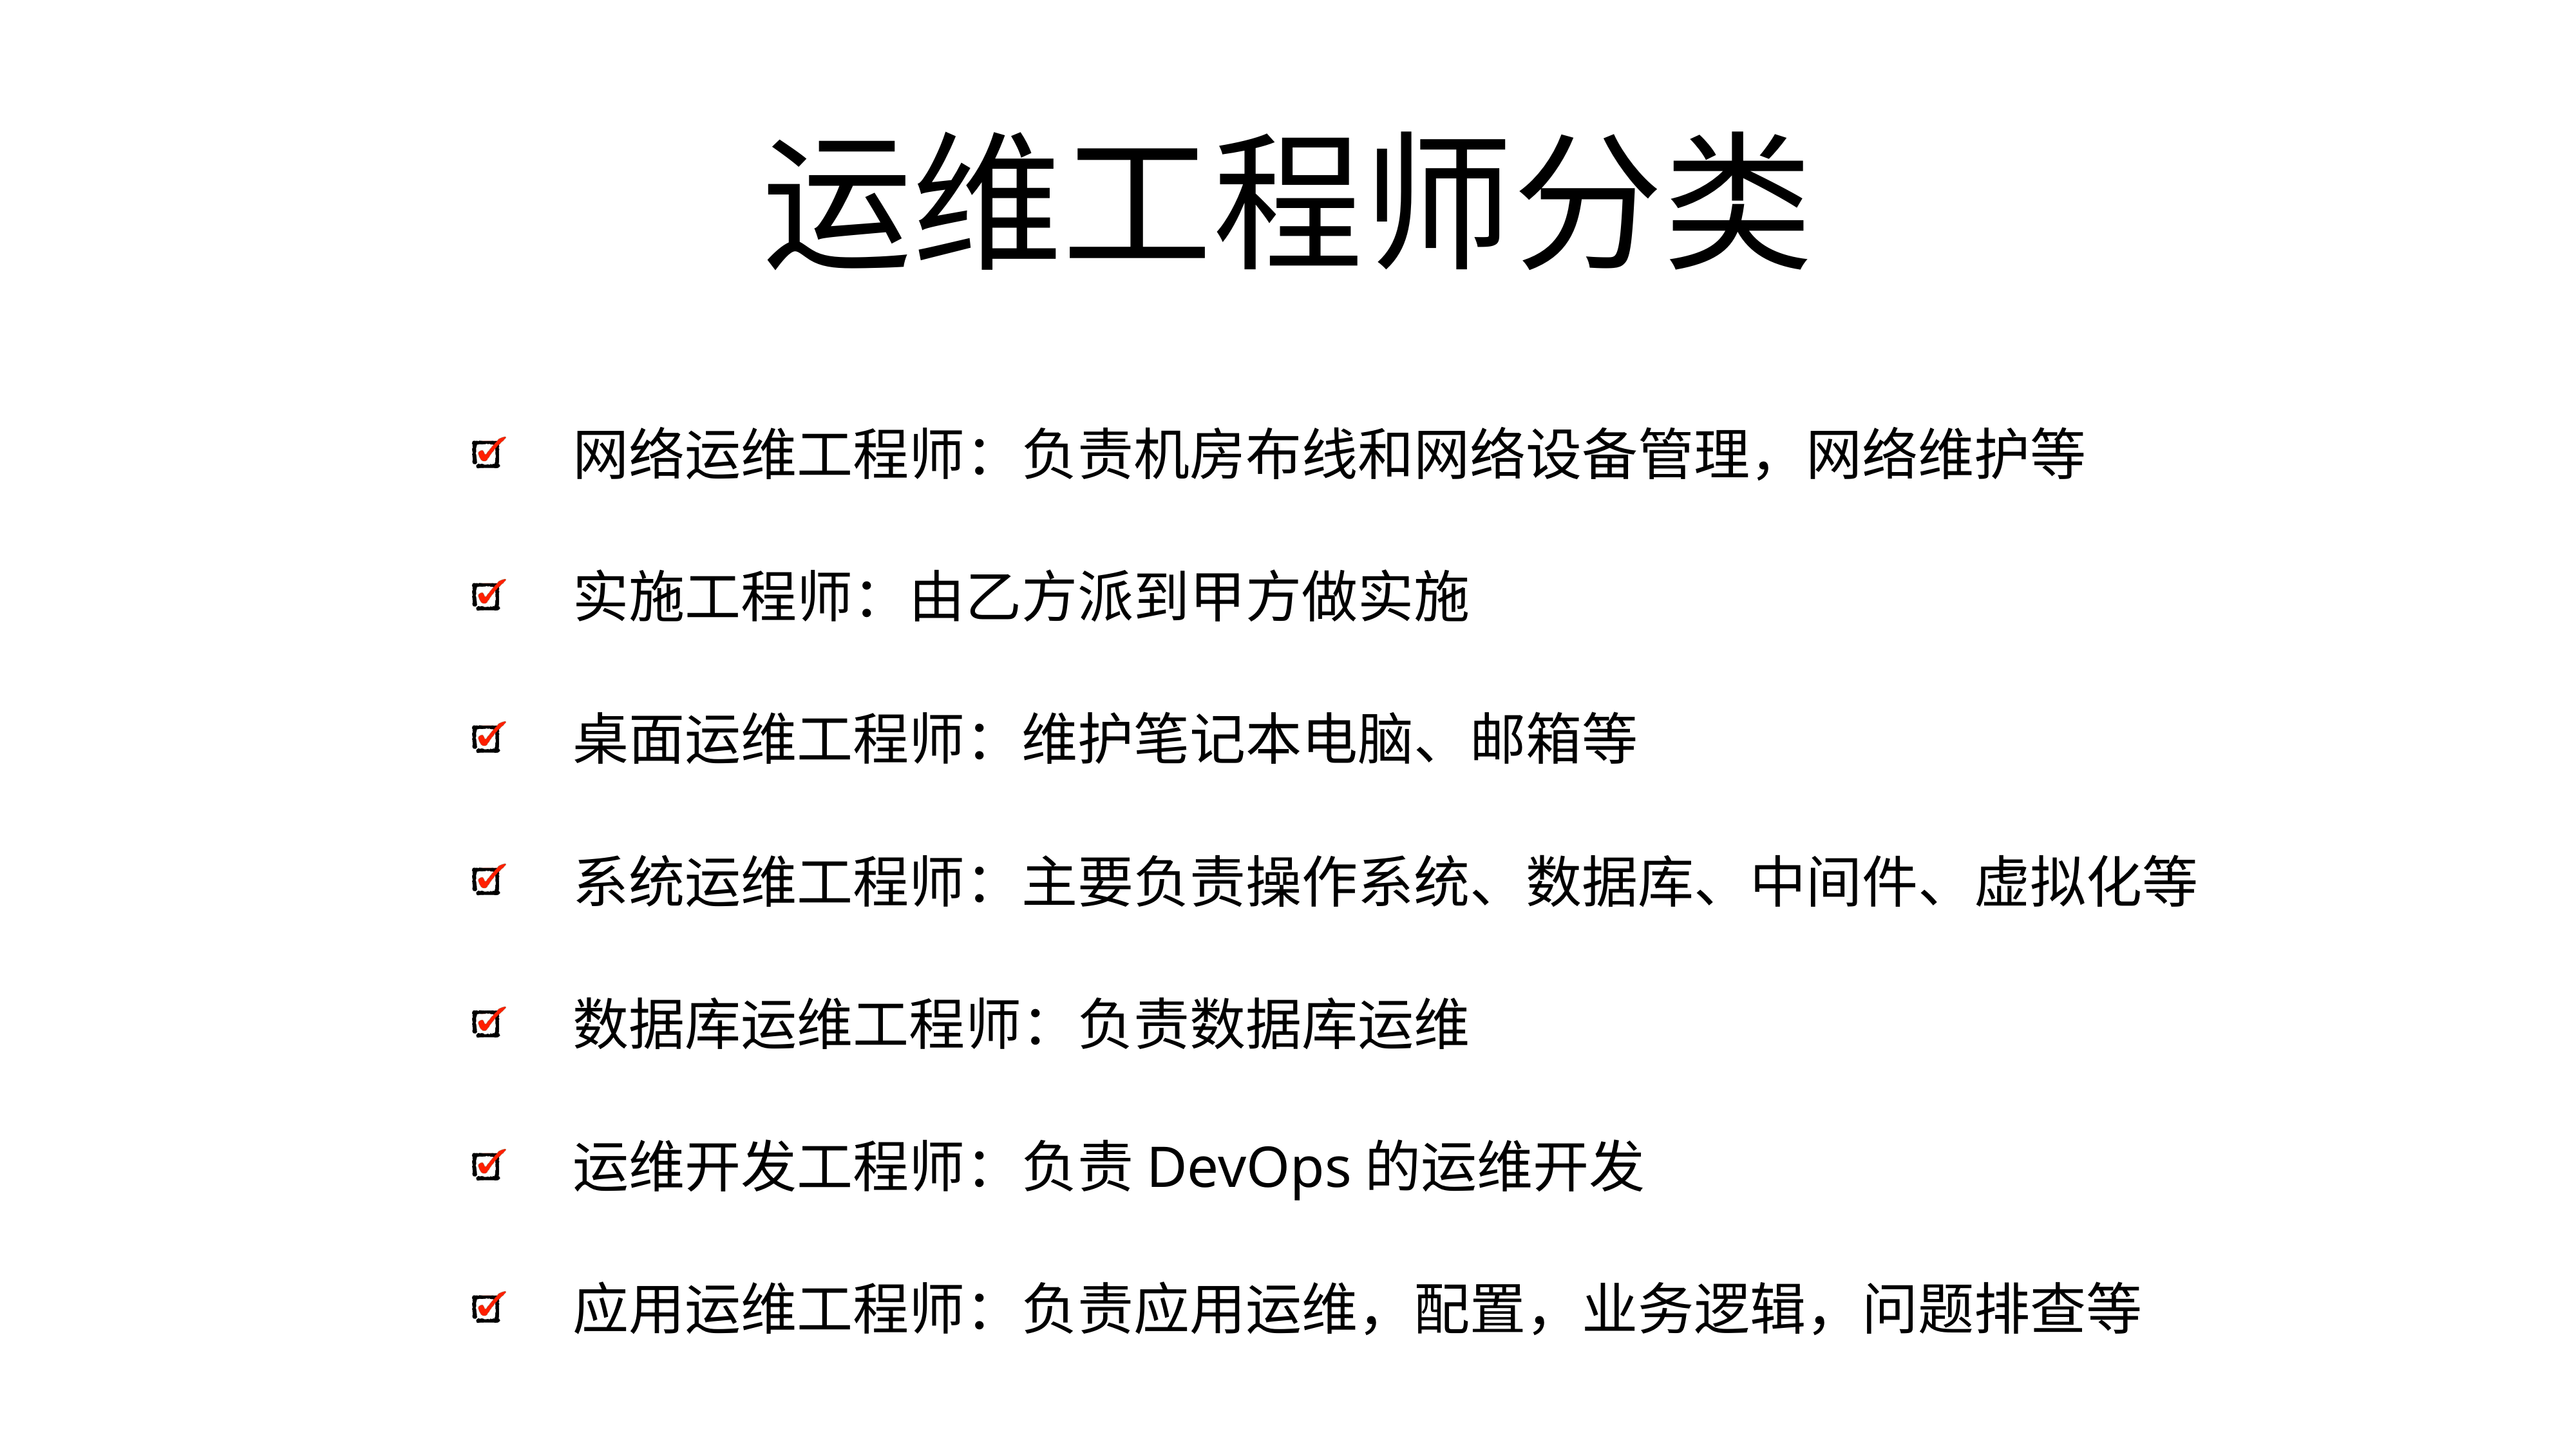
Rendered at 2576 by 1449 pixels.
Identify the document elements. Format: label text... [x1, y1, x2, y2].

list 网络运维工程师：负责机房布线和网络设备管理，网络维护等 实施工程师：由乙方派到甲方做实施 桌面运维工程师：维护笔记本电脑、邮箱等 系统运维工程师：主要负责操作系统、数据库、中间件、虚拟化等 数据库运维工程师：负责数据库运维 运维开发工程师：负责DevOps的运维开发 应用运维工程师：负责应用运维，配置，业务逻辑，问题排查等 [463, 384, 2360, 1376]
picture [471, 721, 506, 753]
picture [471, 1149, 506, 1181]
title 运维工程师分类 [463, 37, 2113, 359]
picture [471, 864, 506, 896]
picture [471, 1291, 506, 1323]
picture [471, 437, 506, 469]
picture [471, 579, 506, 611]
picture [471, 1007, 506, 1038]
